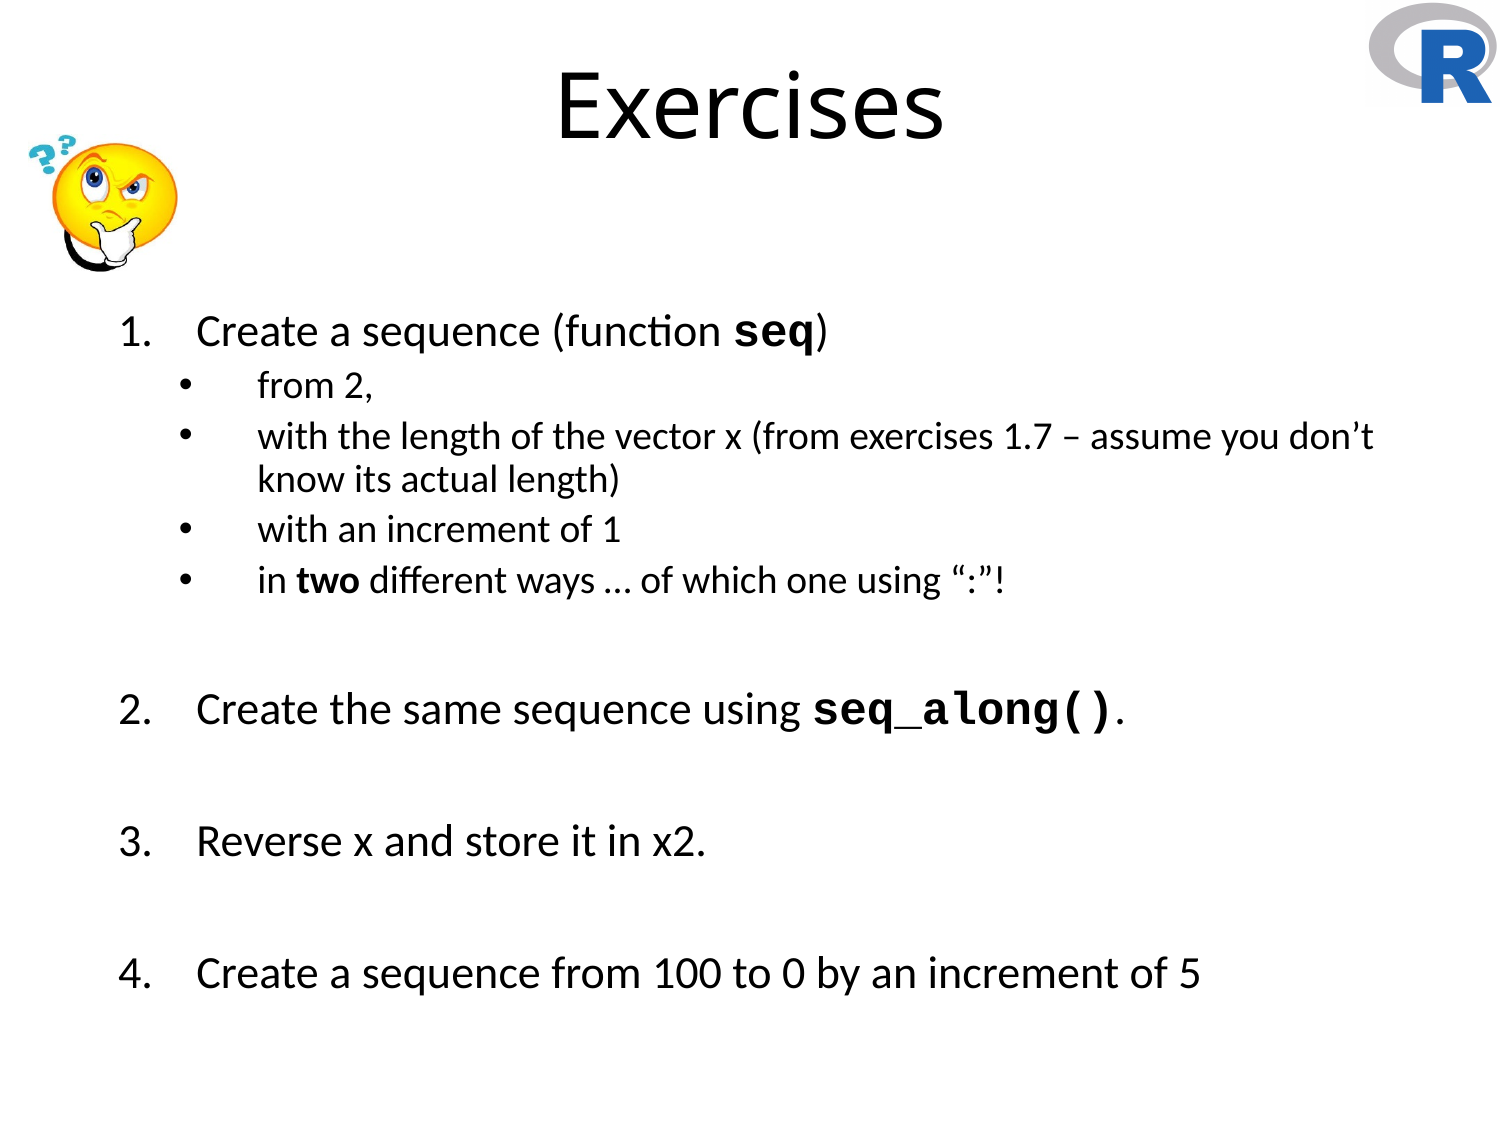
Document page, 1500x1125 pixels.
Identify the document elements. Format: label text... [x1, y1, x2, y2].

picture [28, 134, 178, 272]
picture [1365, 0, 1500, 107]
title Exercises [0, 0, 1500, 218]
list Create a sequence (function seq) from 2, with the length of the vector x (from exercises 1.7 – assume you don’t know its actual length) with an increment of 1 in two different ways … of which one using “:”! Create the same sequence using seq_along(). Reverse x and store it in x2. Create a sequence from 100 to 0 by an increment of 5 [103, 299, 1397, 1014]
